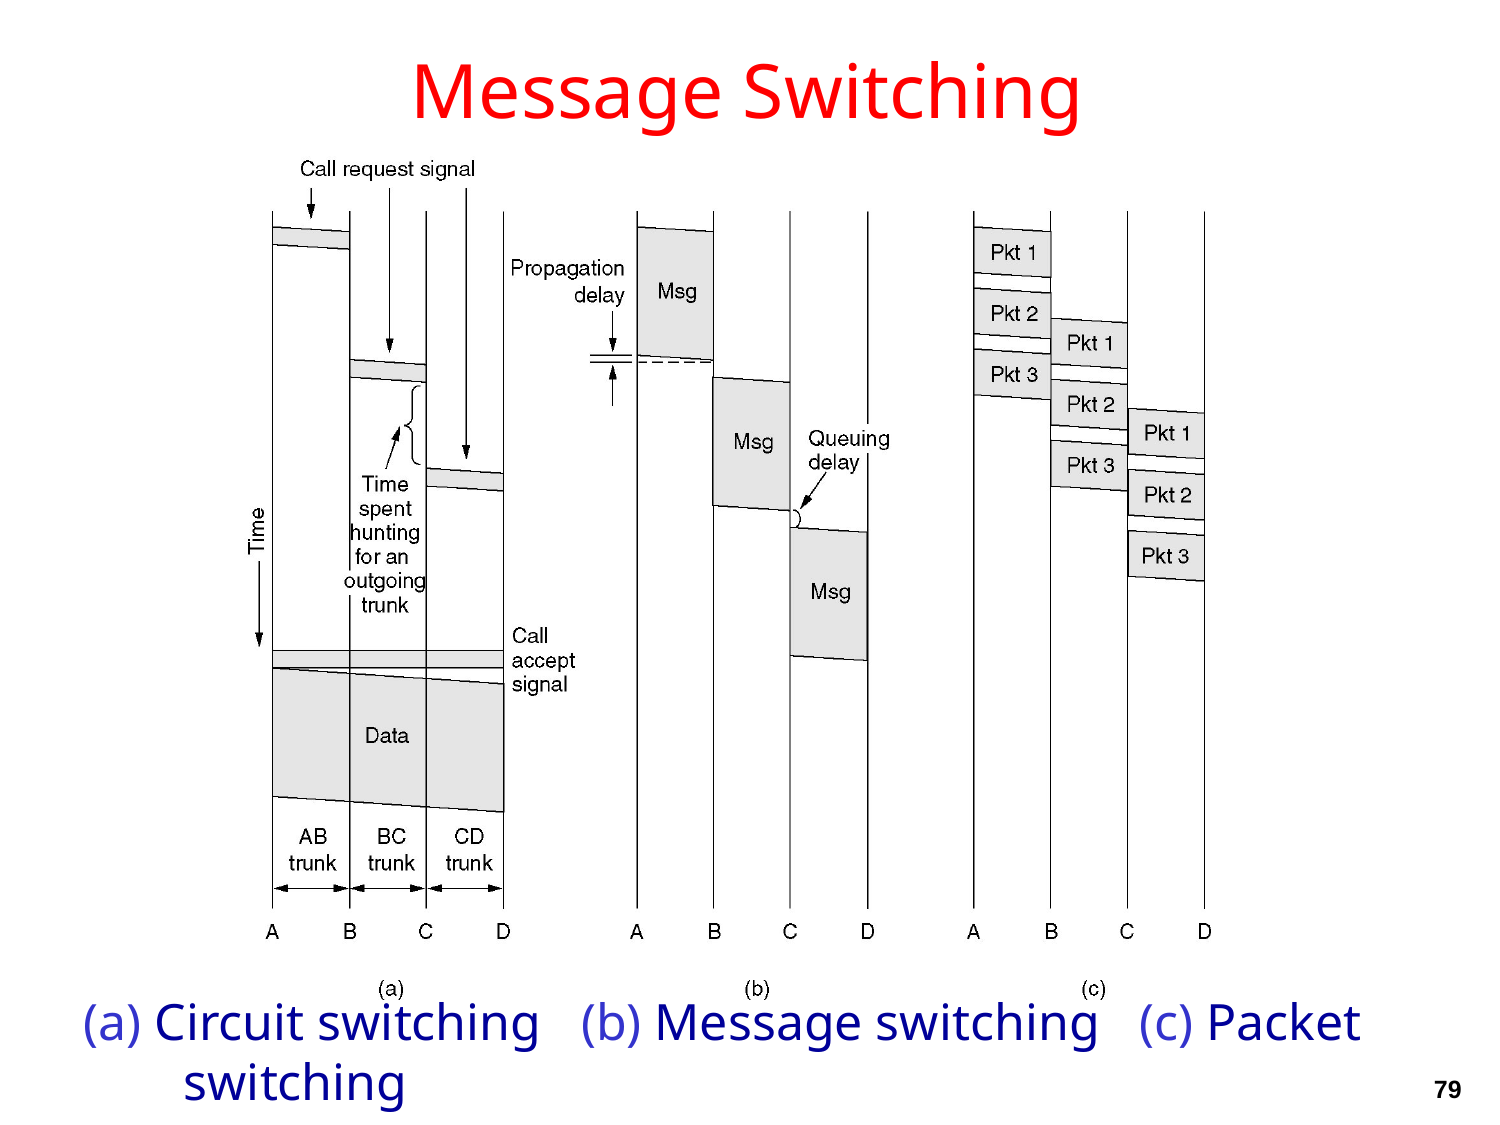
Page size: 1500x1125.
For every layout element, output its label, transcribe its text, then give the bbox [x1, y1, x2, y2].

title Message Switching [25, 31, 1469, 146]
list (a) Circuit switching (b) Message switching (c) Packet switching [68, 982, 1500, 1084]
picture [244, 156, 1212, 1000]
